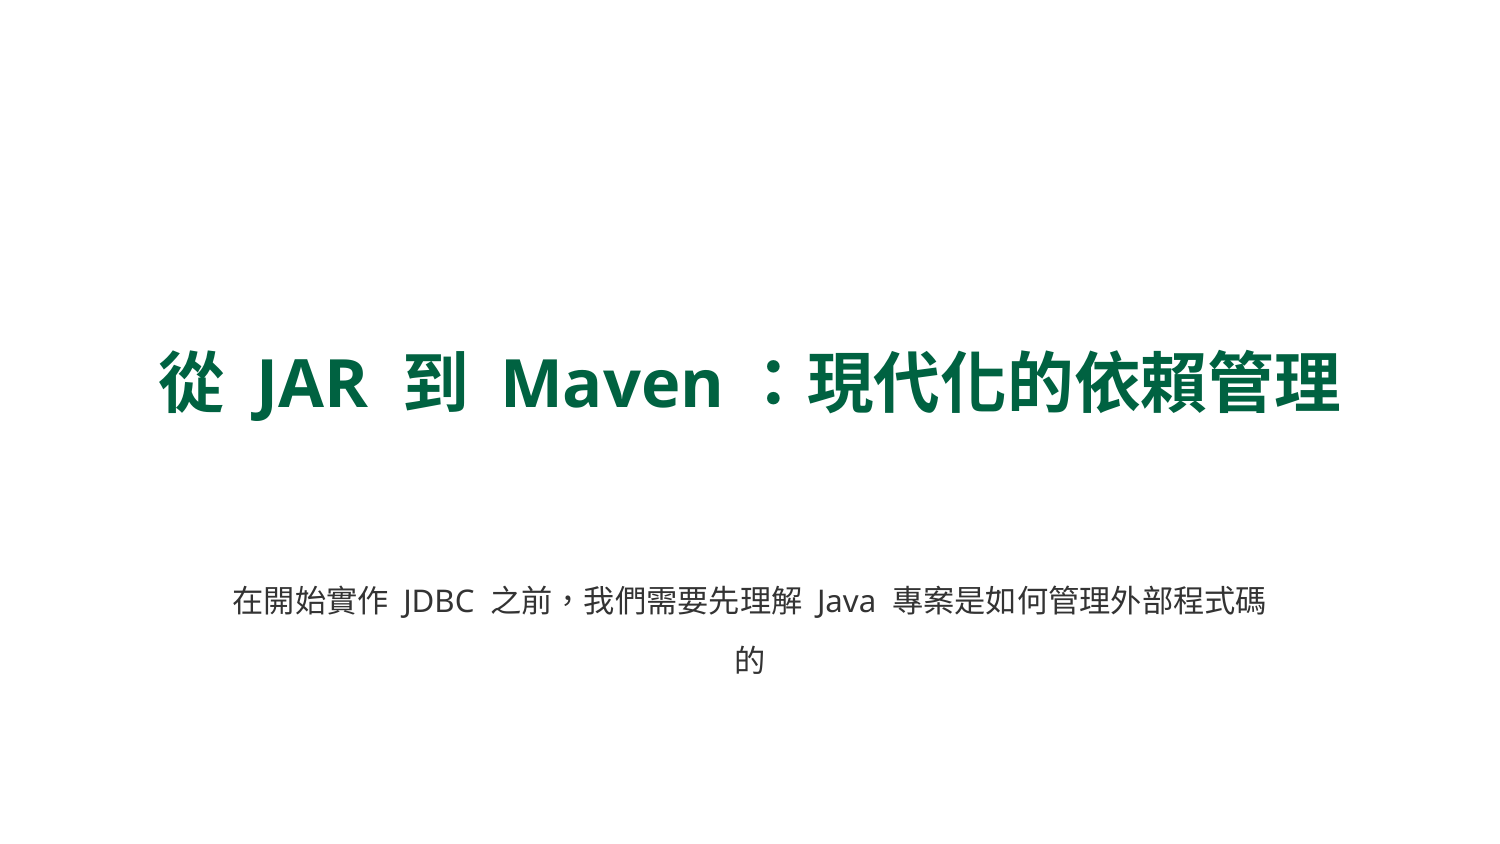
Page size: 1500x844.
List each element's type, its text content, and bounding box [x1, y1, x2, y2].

text_box 在開始實作 JDBC 之前，我們需要先理解 Java 專案是如何管理外部程式碼的 [222, 559, 1278, 679]
text_box 從 JAR 到 Maven：現代化的依賴管理 [60, 340, 1440, 422]
